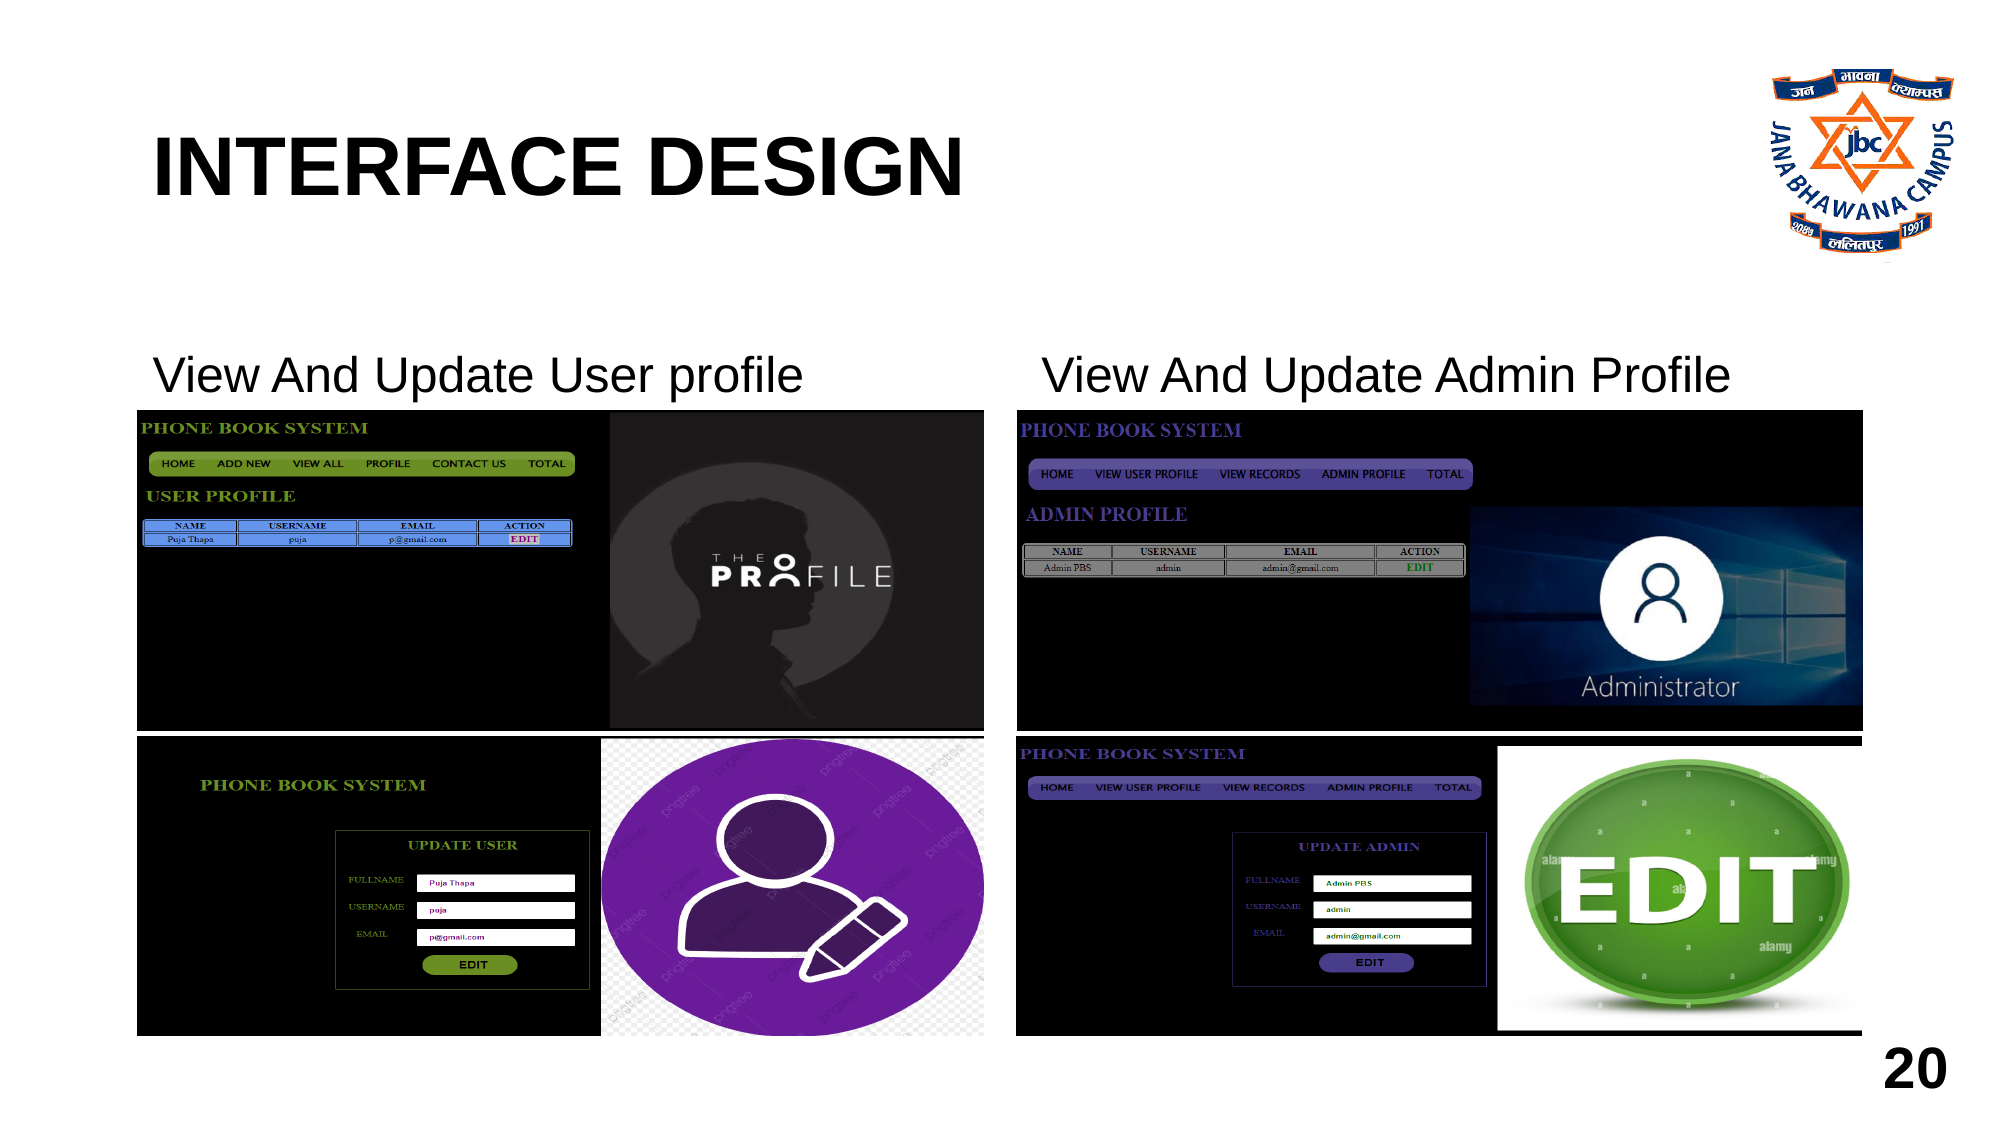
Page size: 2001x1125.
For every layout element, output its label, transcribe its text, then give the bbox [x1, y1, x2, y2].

list View And Update User profile [137, 275, 984, 410]
list View And Update Admin Profile [1012, 275, 1863, 411]
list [137, 736, 984, 1036]
picture [1016, 736, 1862, 1036]
picture [1017, 410, 1863, 731]
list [137, 410, 984, 731]
slide_number 20 [1513, 1035, 1964, 1096]
picture [1761, 59, 1964, 263]
title INTERFACE DESIGN [137, 59, 1692, 278]
